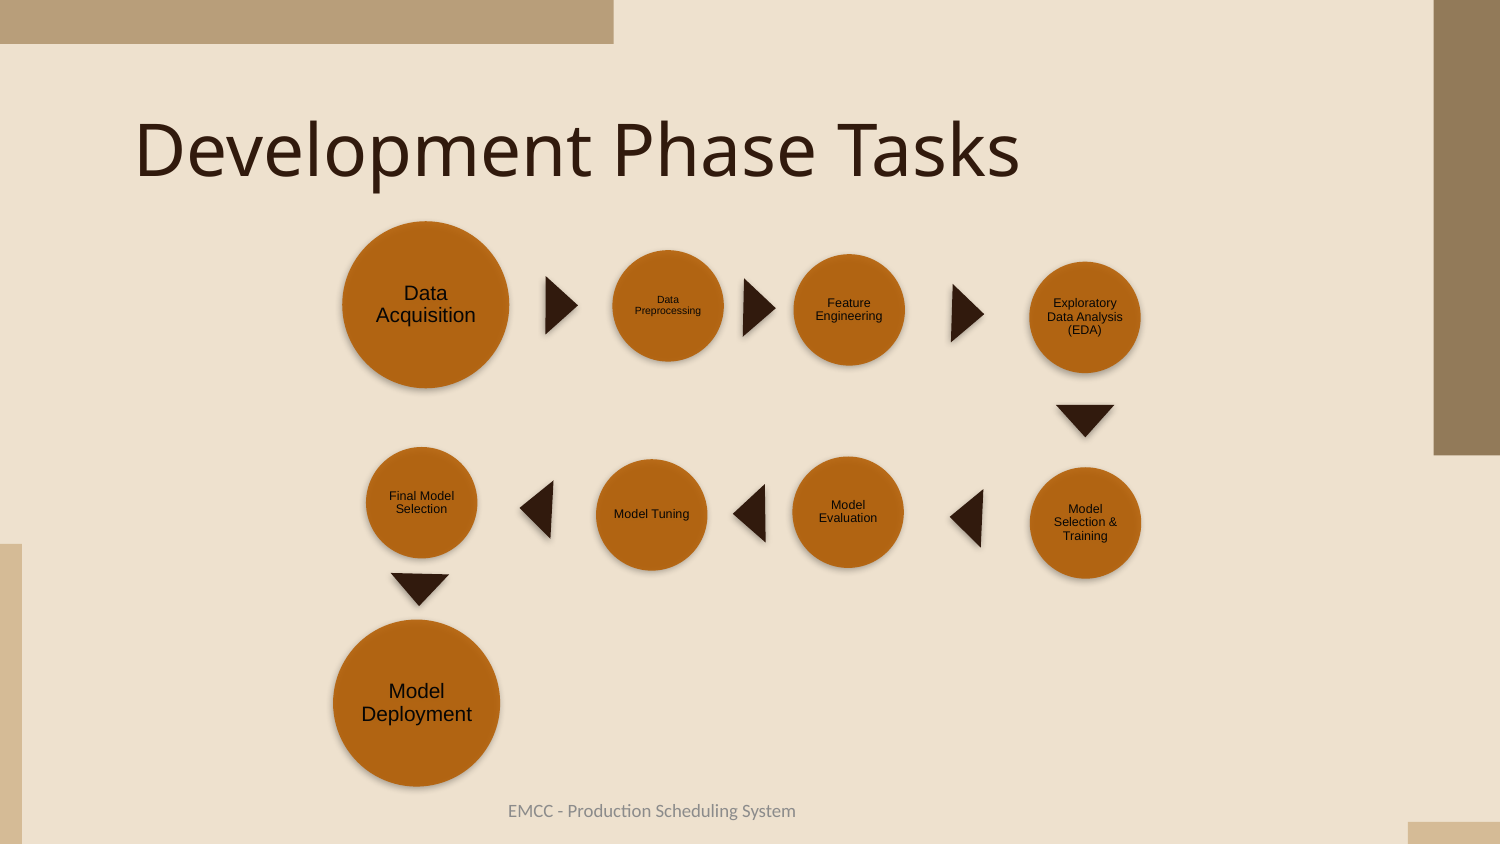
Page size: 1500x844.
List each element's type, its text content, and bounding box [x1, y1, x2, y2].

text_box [147, 213, 1274, 833]
title Development Phase Tasks [118, 88, 1383, 183]
